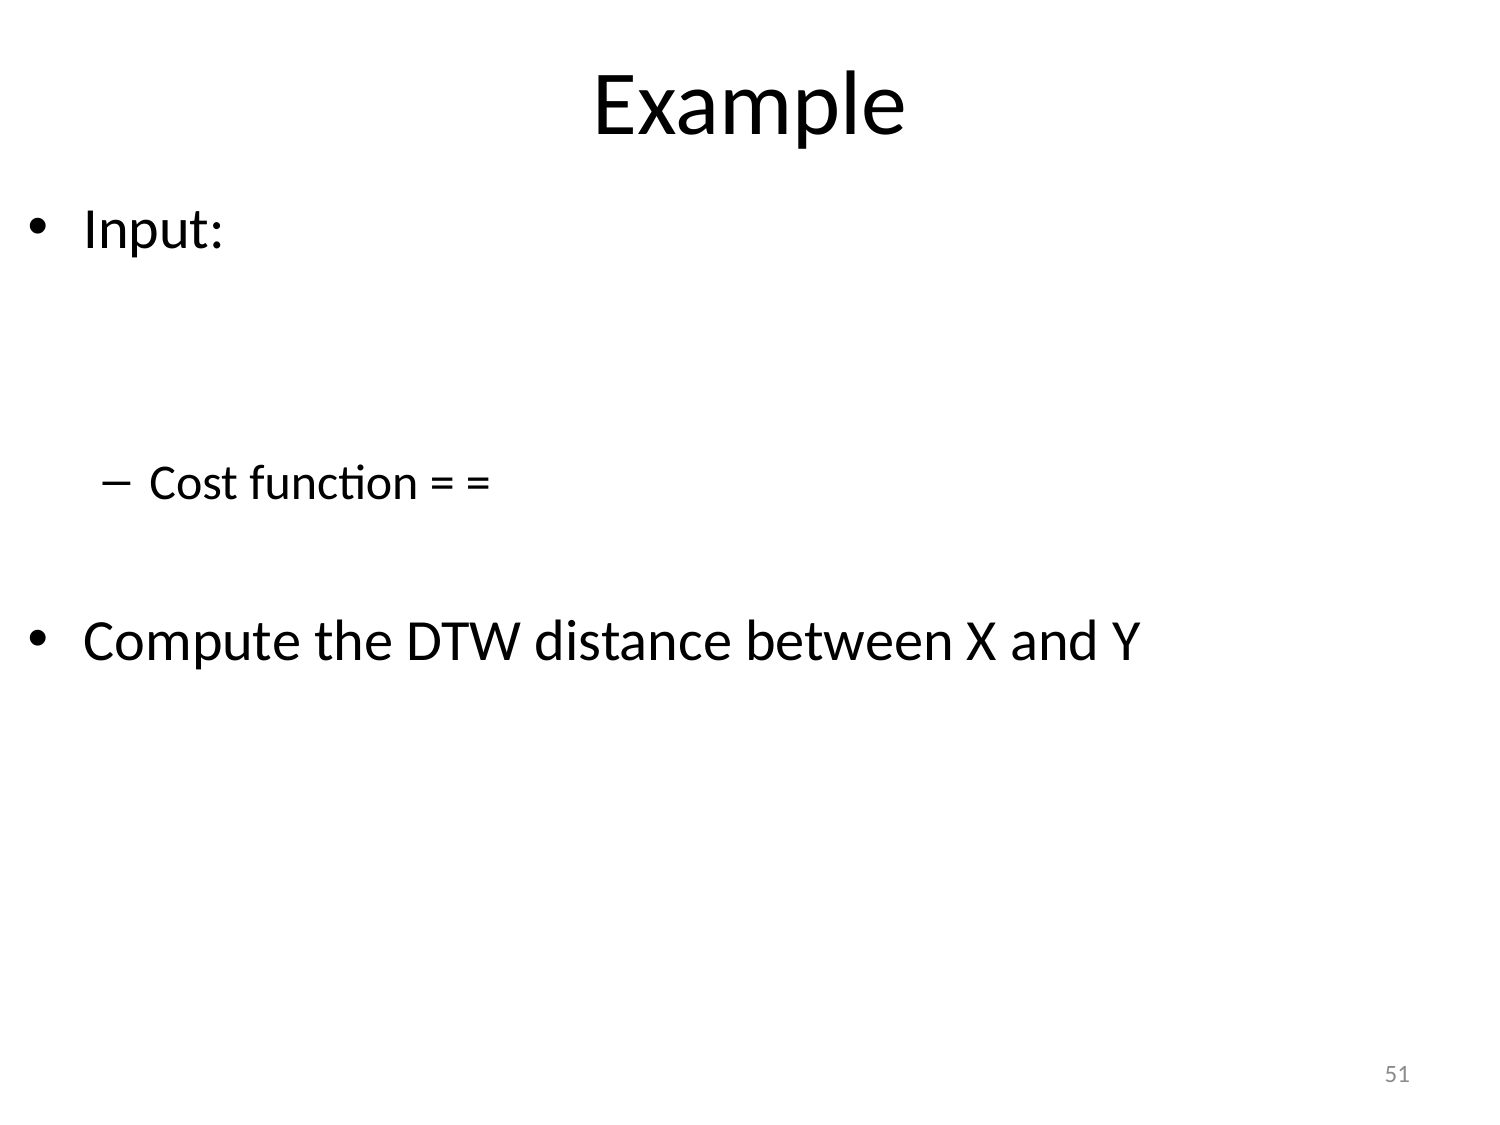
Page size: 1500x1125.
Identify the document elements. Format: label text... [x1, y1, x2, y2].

text_box Example [74, 27, 1425, 169]
slide_number 51 [1074, 1042, 1425, 1103]
